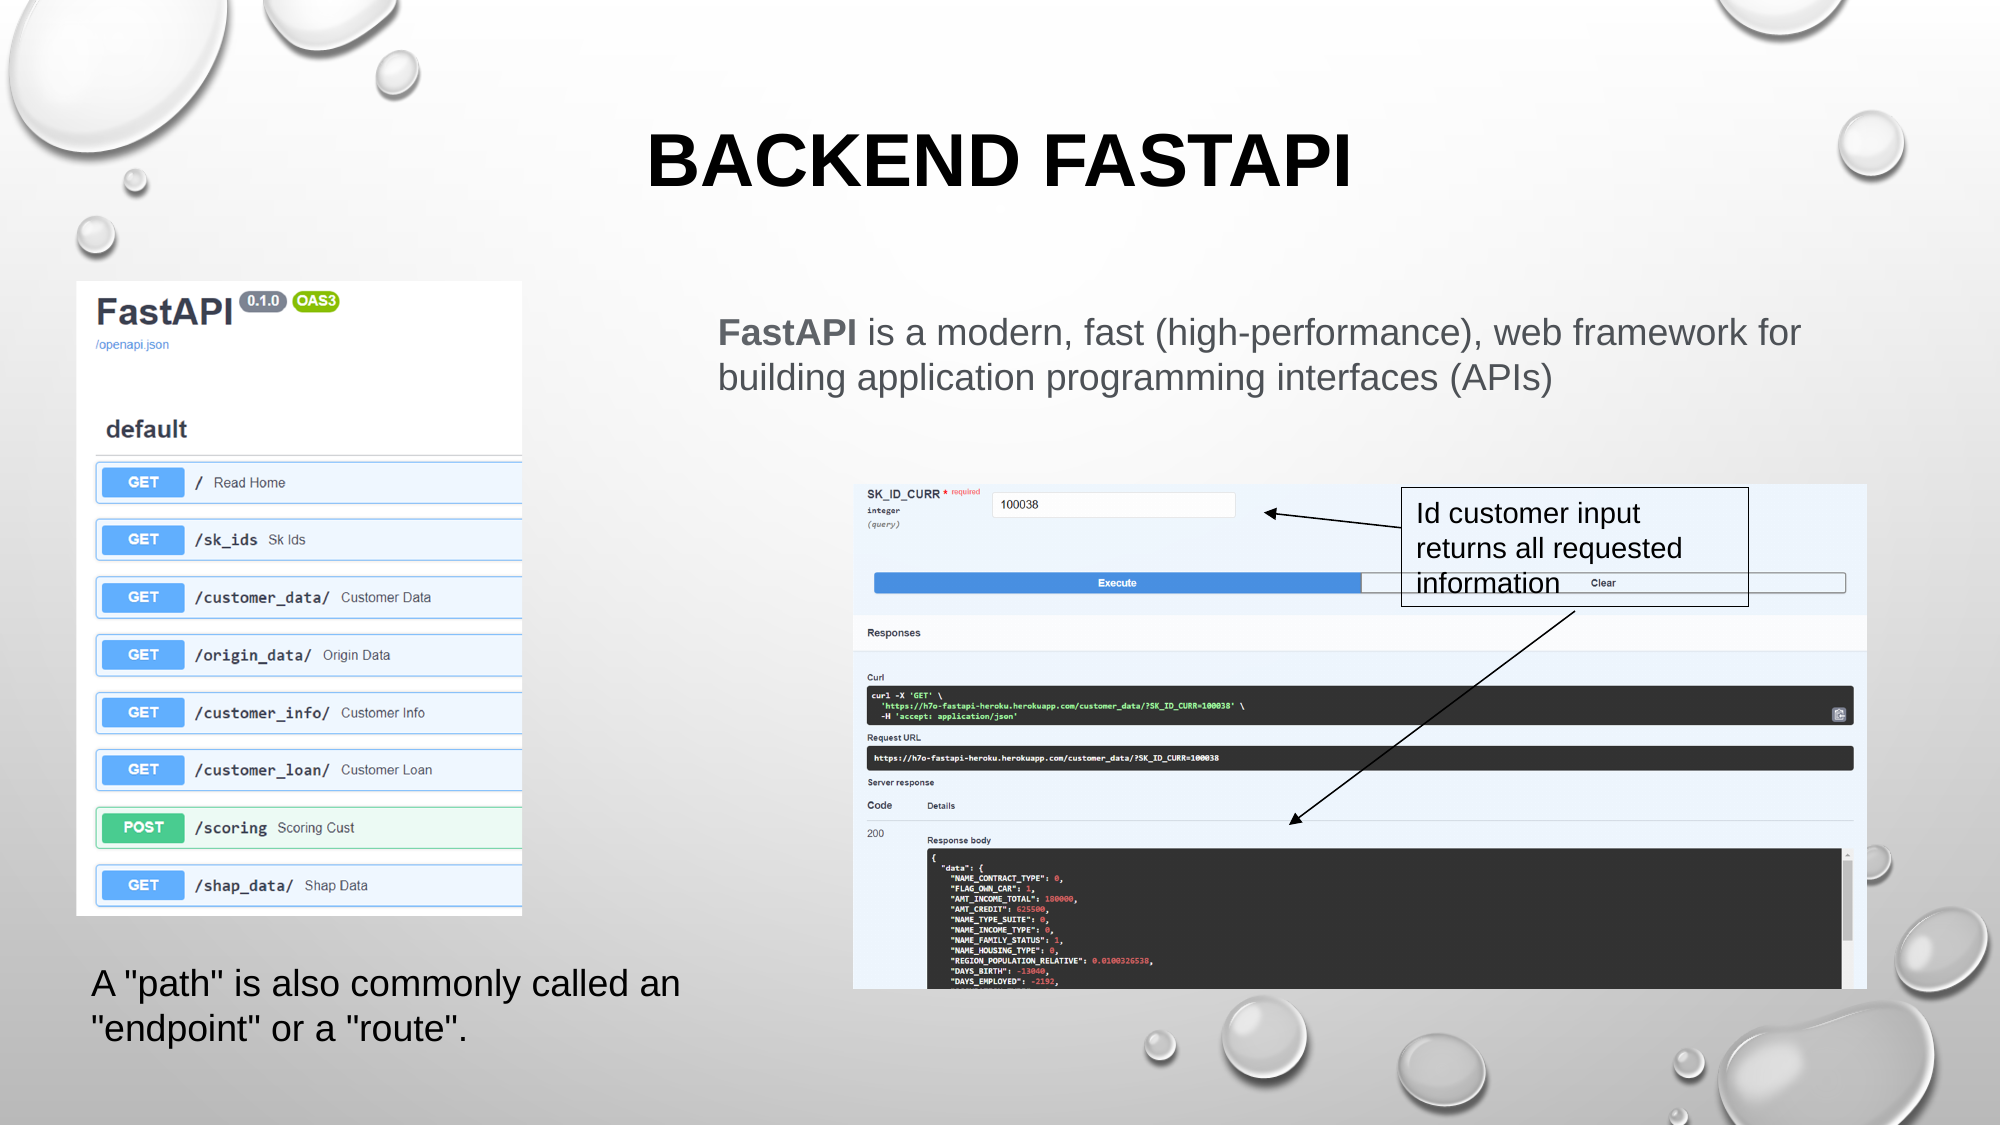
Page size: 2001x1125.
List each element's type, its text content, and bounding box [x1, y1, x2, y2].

picture [0, 0, 2000, 1125]
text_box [1263, 512, 1402, 528]
title Backend FastAPI [149, 101, 1851, 224]
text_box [1288, 610, 1576, 826]
text_box A "path" is also commonly called an "endpoint" or a "route". [76, 951, 758, 1057]
text_box FastAPI is a modern, fast (high-performance), web framework for building application programming interfaces (APIs) [703, 300, 1896, 406]
